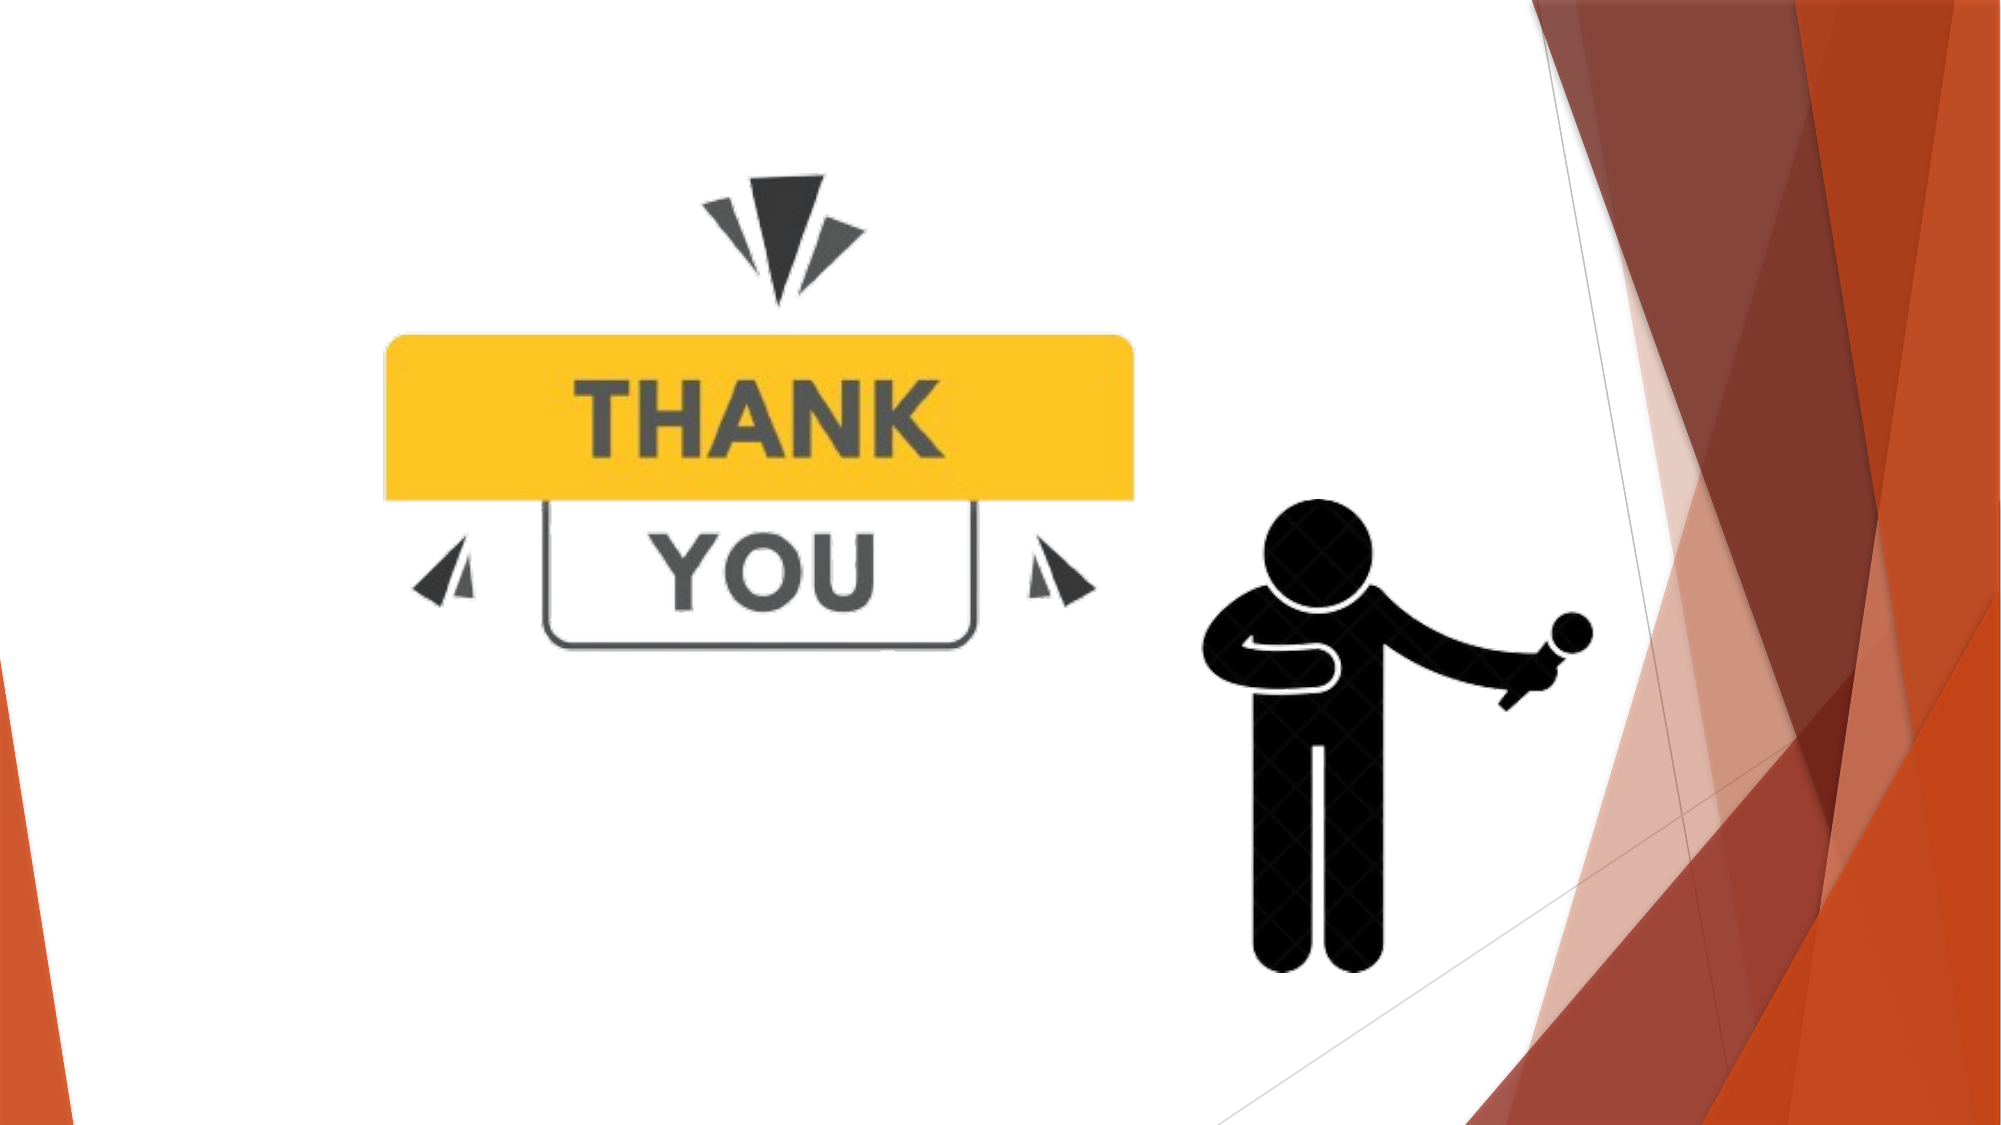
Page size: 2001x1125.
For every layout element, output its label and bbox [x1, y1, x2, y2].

picture [74, 7, 1636, 974]
